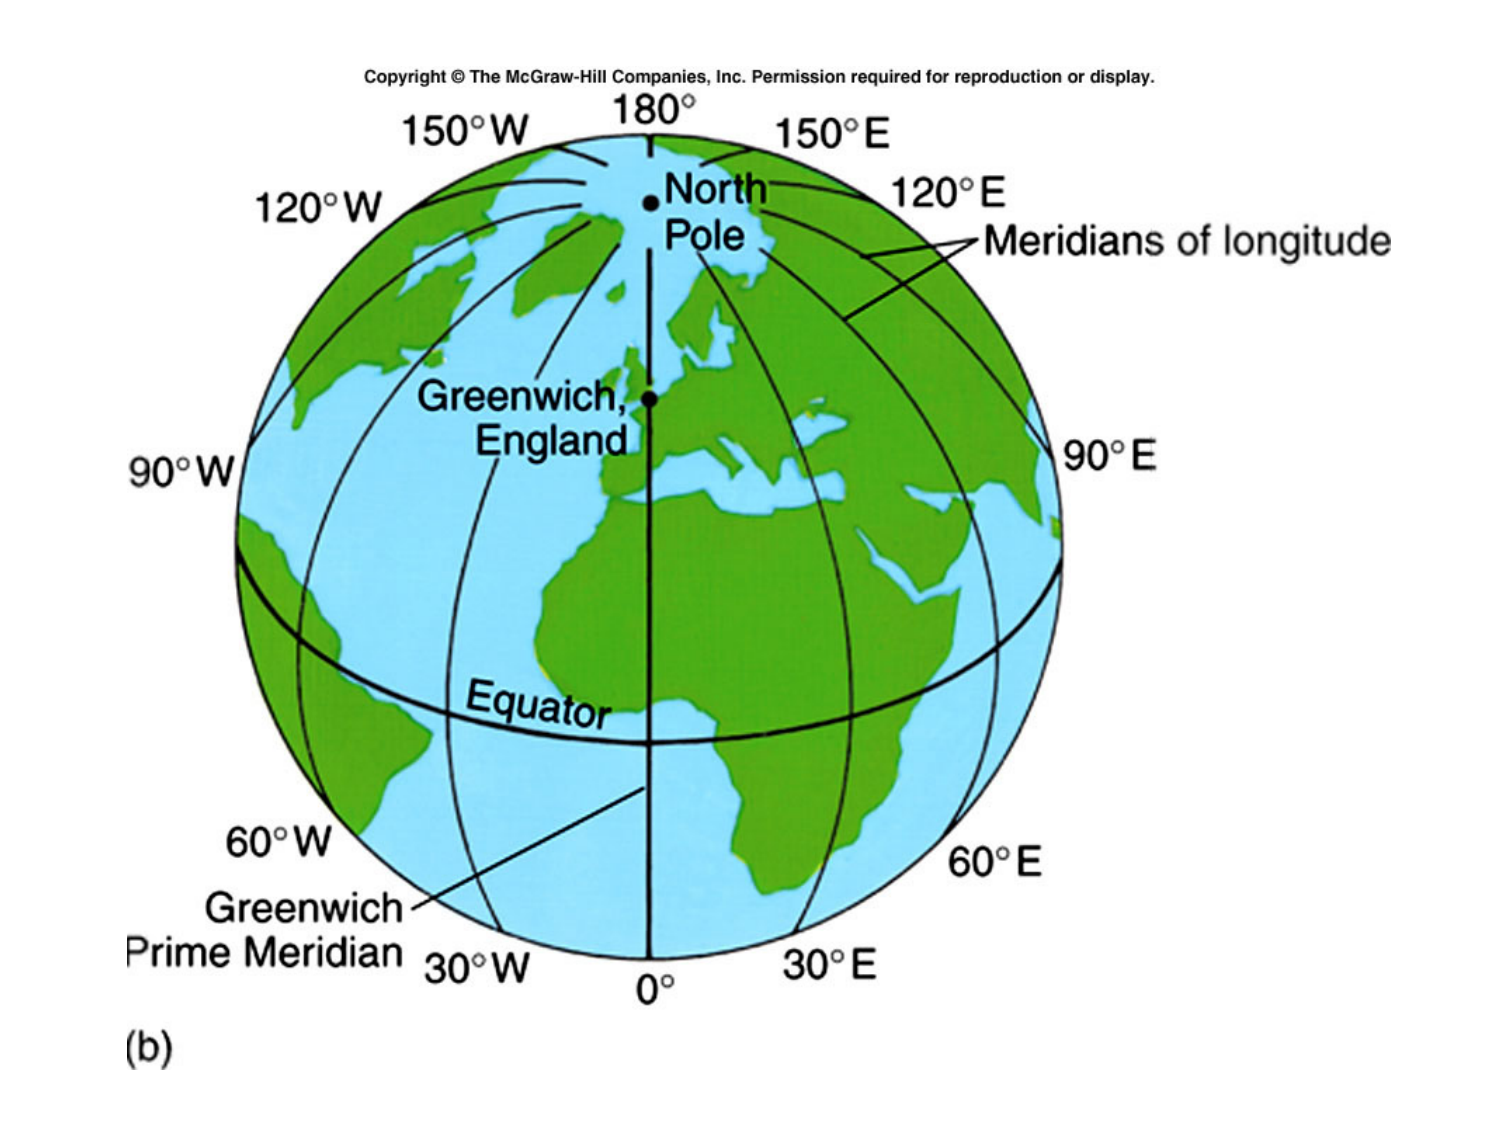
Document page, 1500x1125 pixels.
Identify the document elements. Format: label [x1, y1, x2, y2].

picture [127, 66, 1391, 1070]
